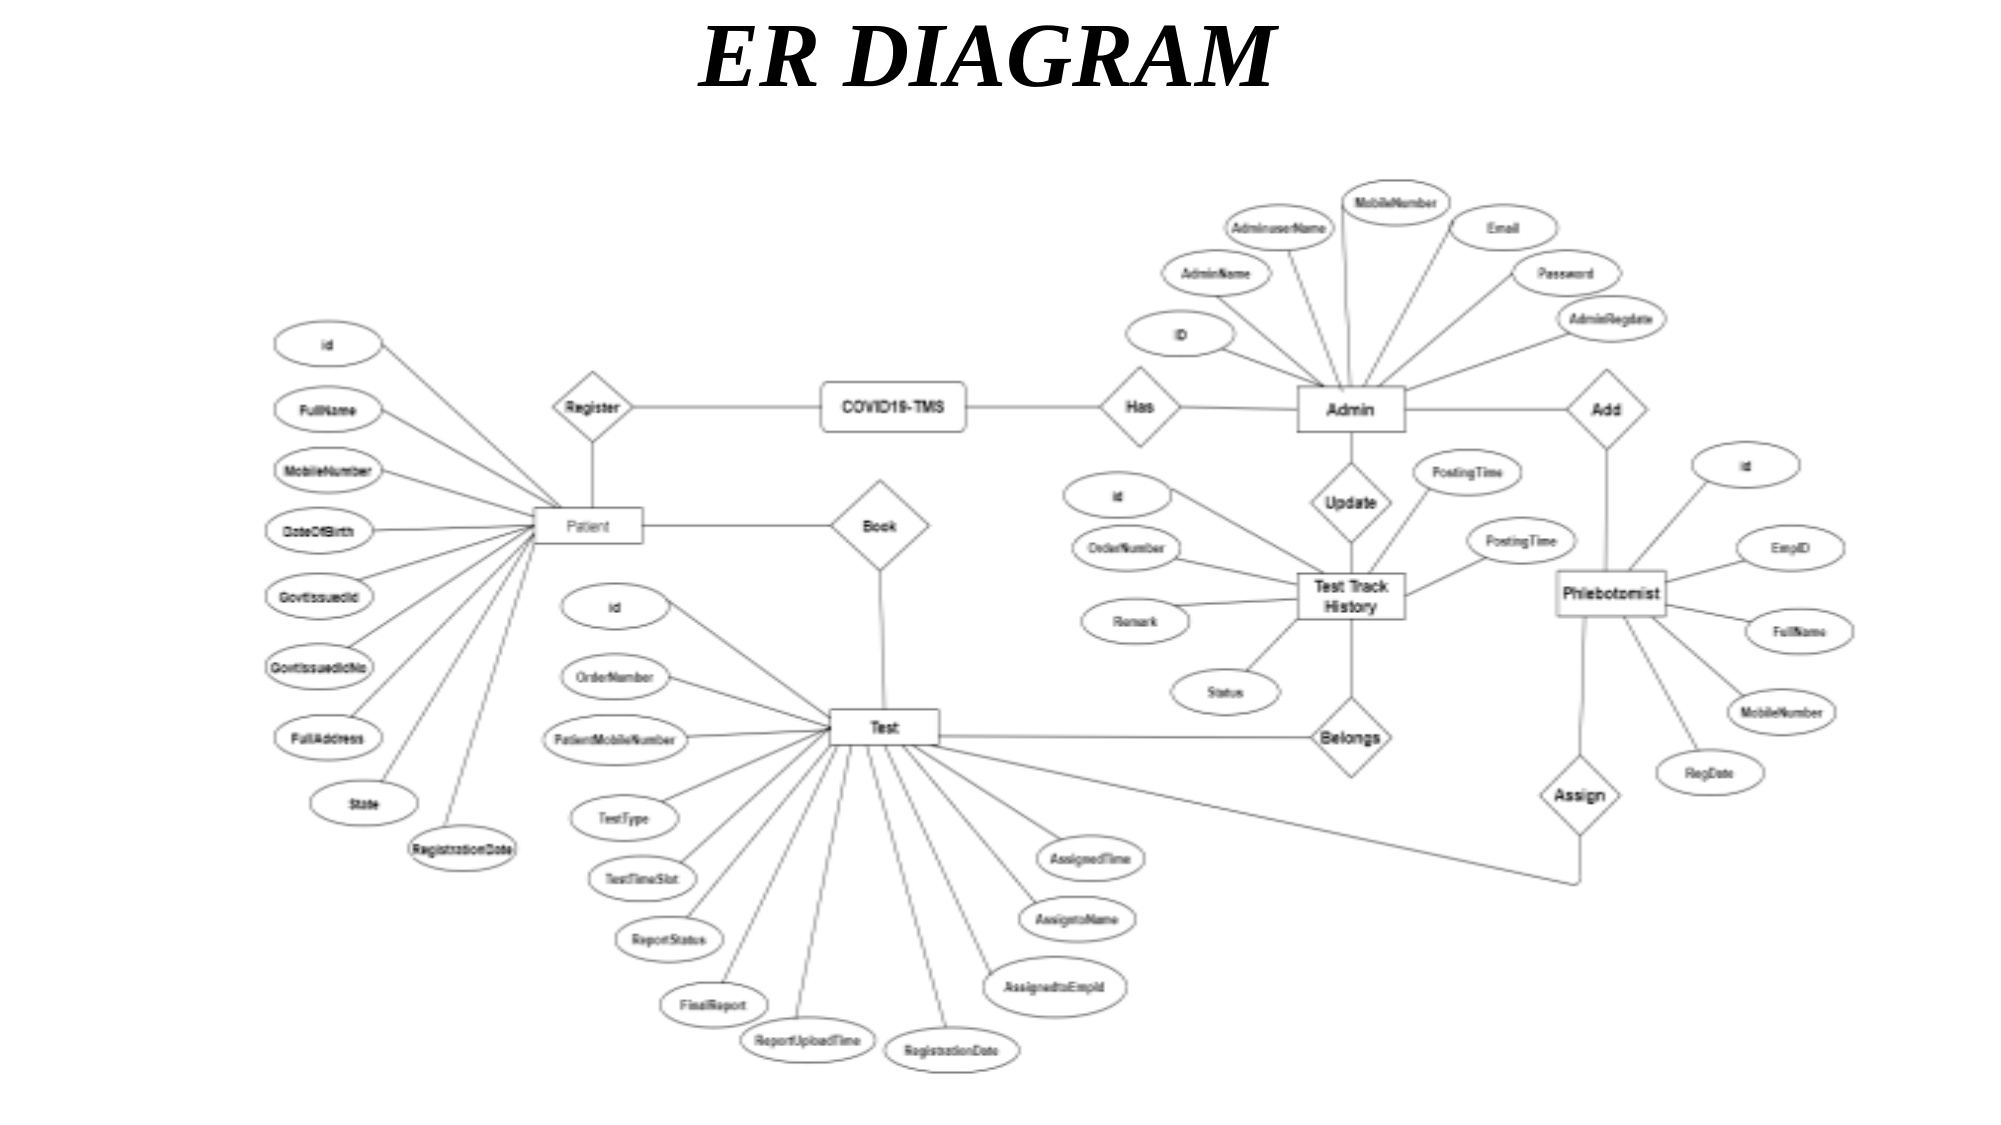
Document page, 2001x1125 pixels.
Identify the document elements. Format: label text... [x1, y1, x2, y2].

picture [244, 137, 1879, 1089]
text_box ER DIAGRAM [125, 0, 1851, 150]
